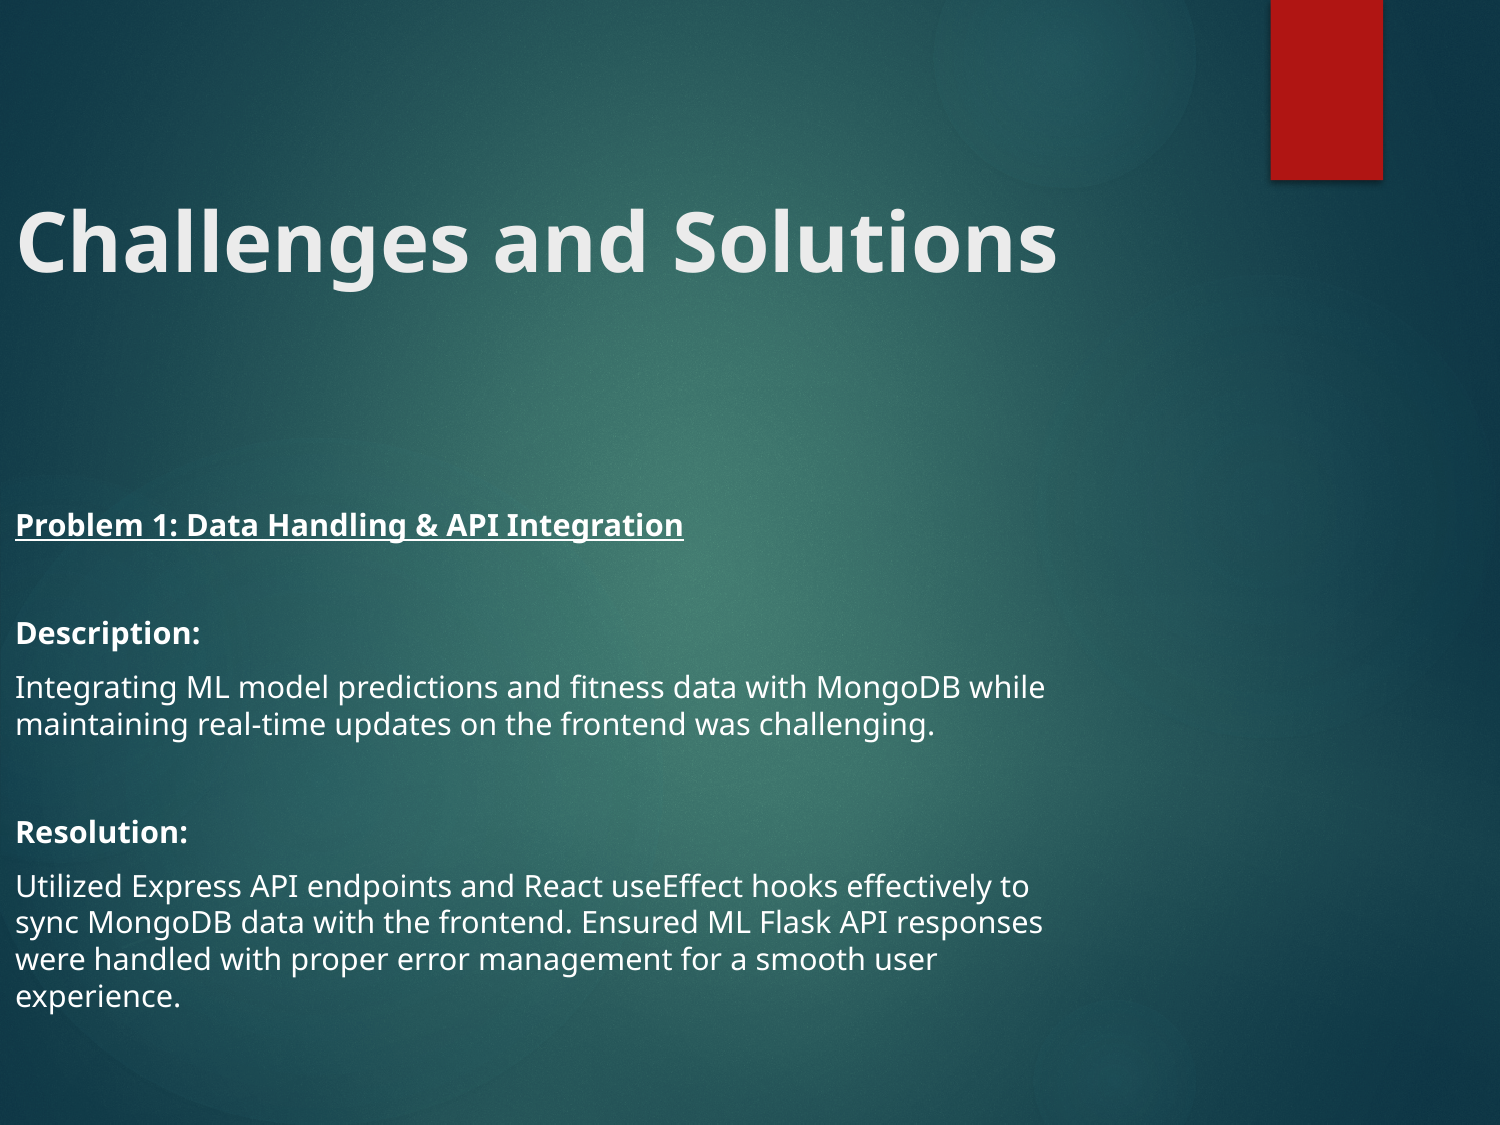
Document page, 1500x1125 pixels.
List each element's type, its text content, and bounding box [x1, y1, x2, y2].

list Problem 1: Data Handling & API Integration Description: Integrating ML model predictions and fitness data with MongoDB while maintaining real-time updates on the frontend was challenging. Resolution: Utilized Express API endpoints and React useEffect hooks effectively to sync MongoDB data with the frontend. Ensured ML Flask API responses were handled with proper error management for a smooth user experience. [0, 336, 1101, 1025]
title Challenges and Solutions [0, 74, 1158, 304]
